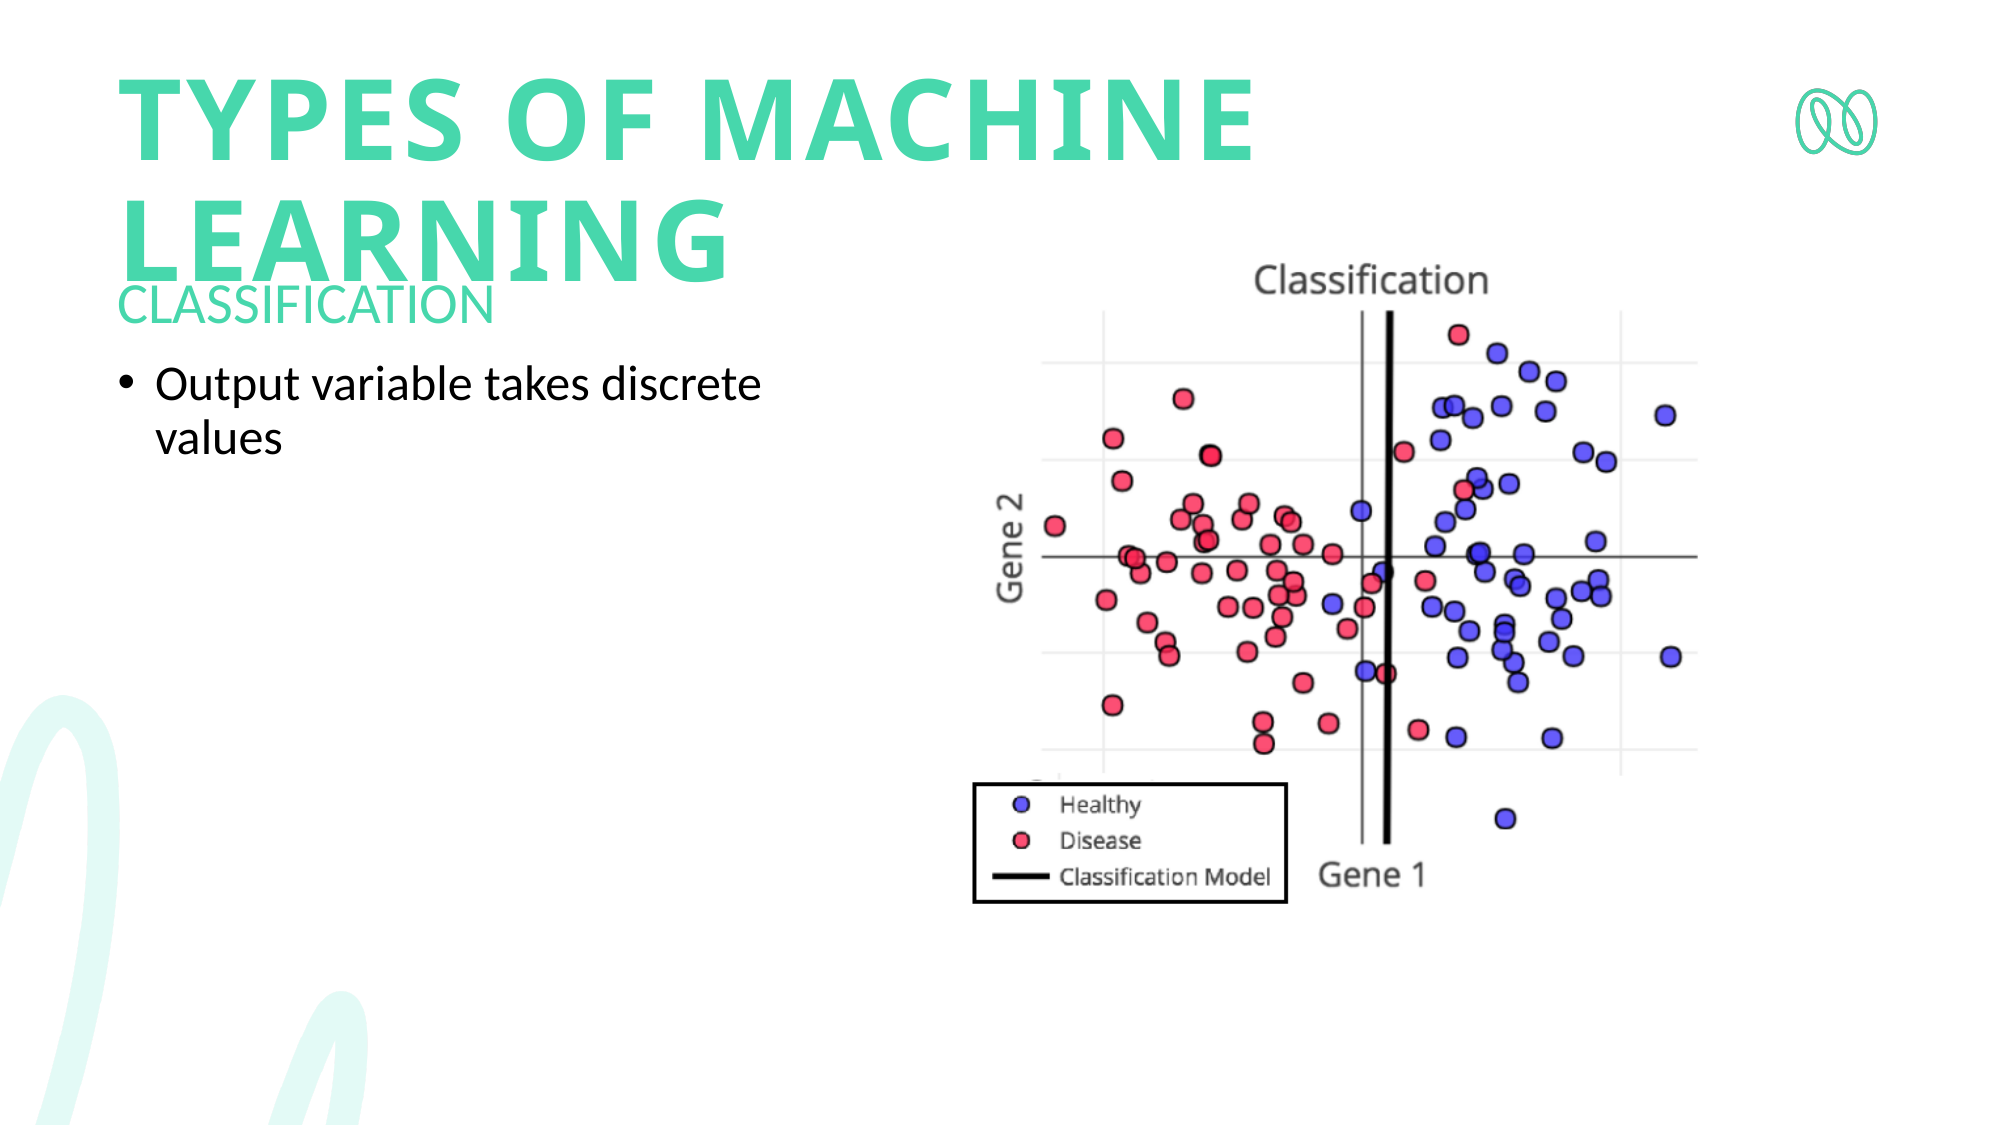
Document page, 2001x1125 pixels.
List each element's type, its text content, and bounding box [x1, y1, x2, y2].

picture [1772, 62, 1906, 180]
text_box CLASSIFICATION Output variable takes discrete values [102, 265, 877, 920]
picture [953, 237, 1753, 922]
text_box TYPES OF MACHINE LEARNING [102, 55, 1721, 212]
